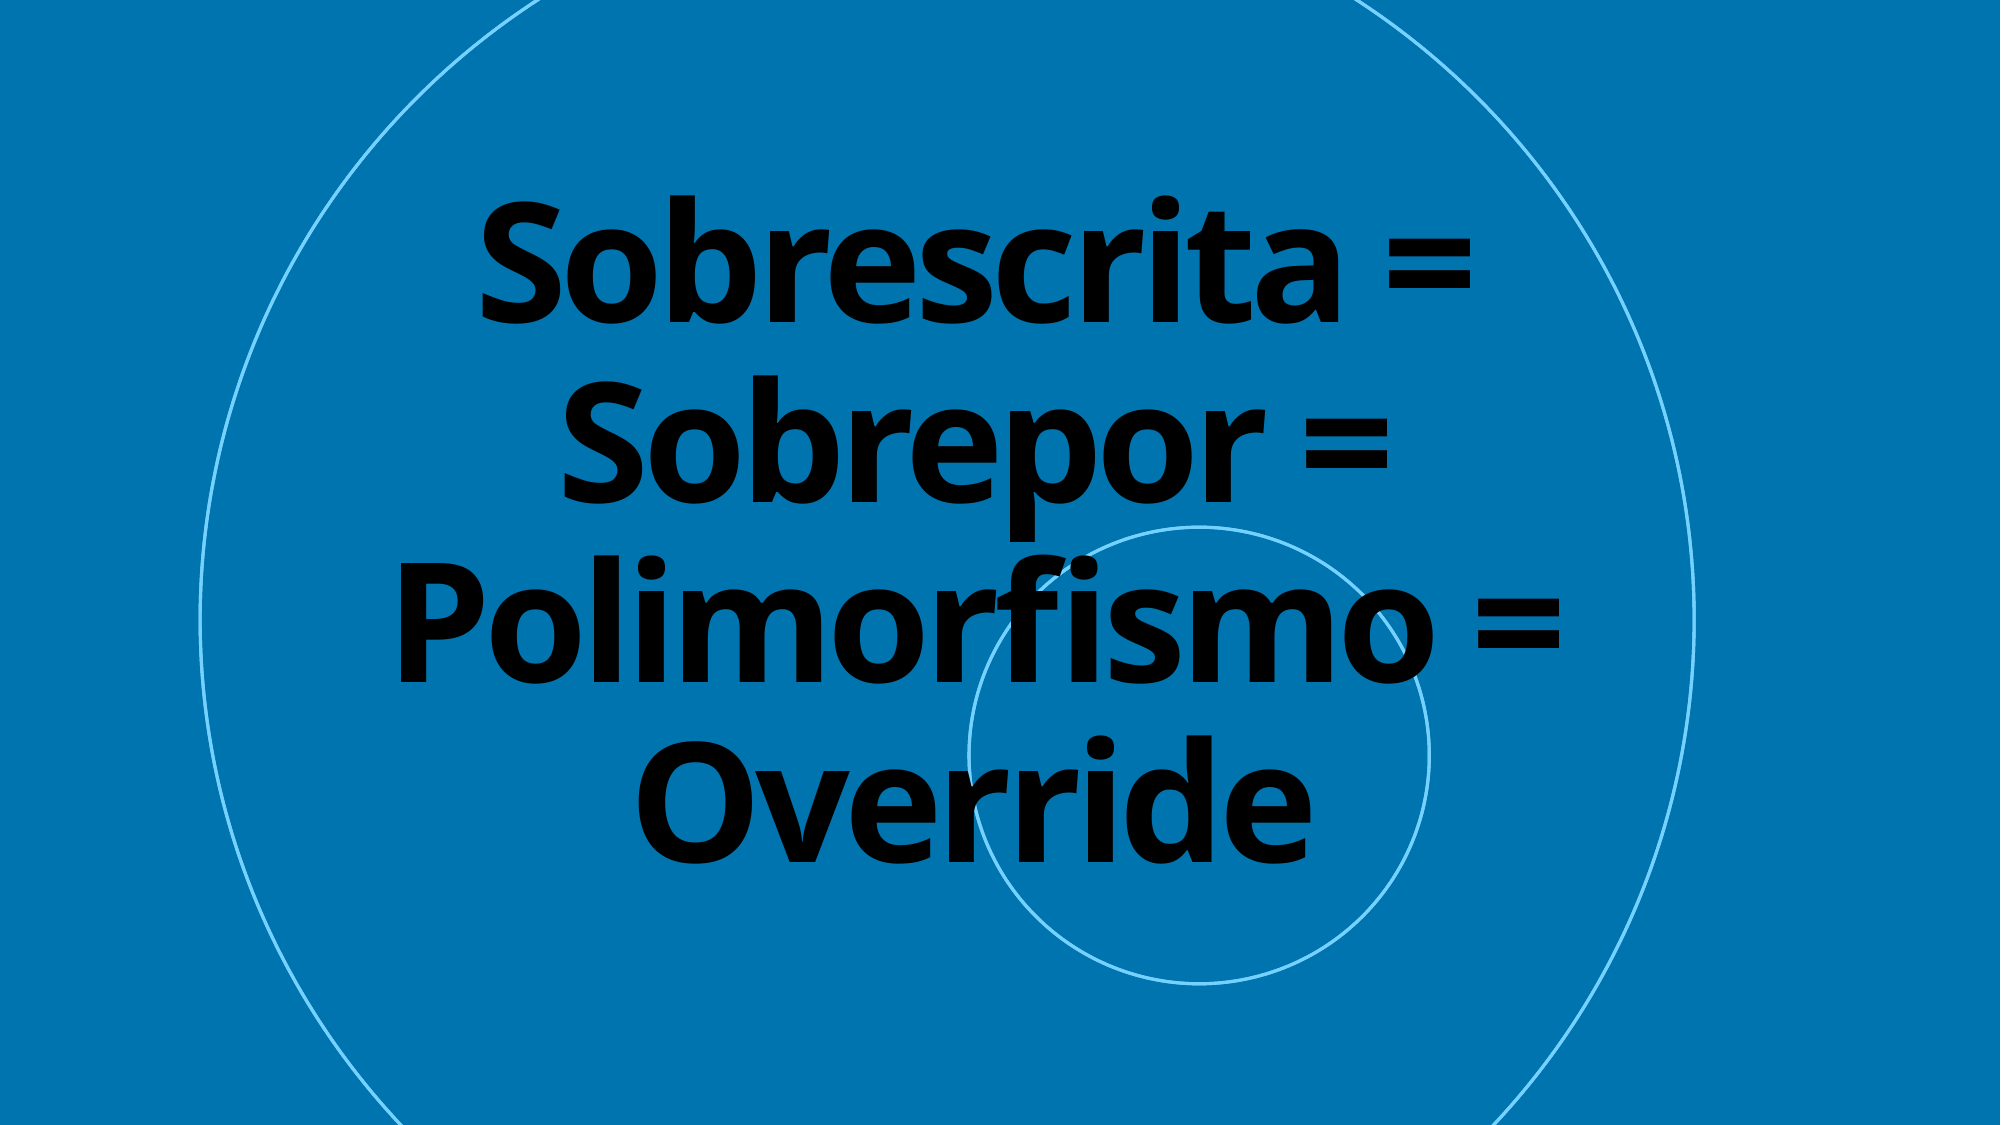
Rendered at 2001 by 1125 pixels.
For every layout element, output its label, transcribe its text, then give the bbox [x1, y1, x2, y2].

title Sobrescrita = Sobrepor = Polimorfismo = Override [226, 163, 1721, 906]
